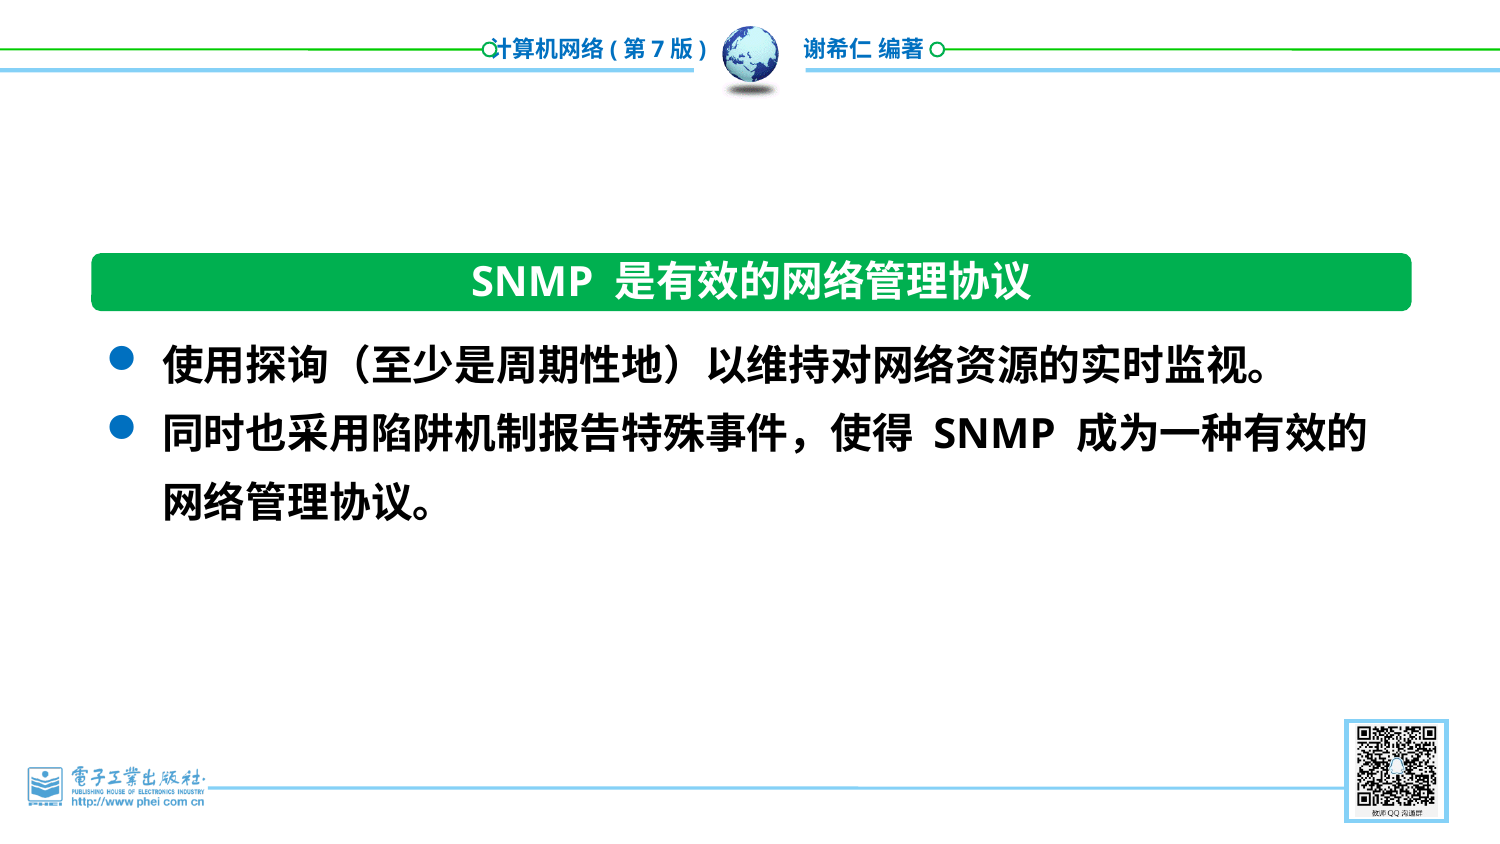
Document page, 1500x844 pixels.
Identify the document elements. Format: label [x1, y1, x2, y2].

picture [1355, 724, 1438, 817]
picture [720, 24, 780, 100]
picture [23, 764, 208, 809]
text_box [91, 247, 1412, 534]
